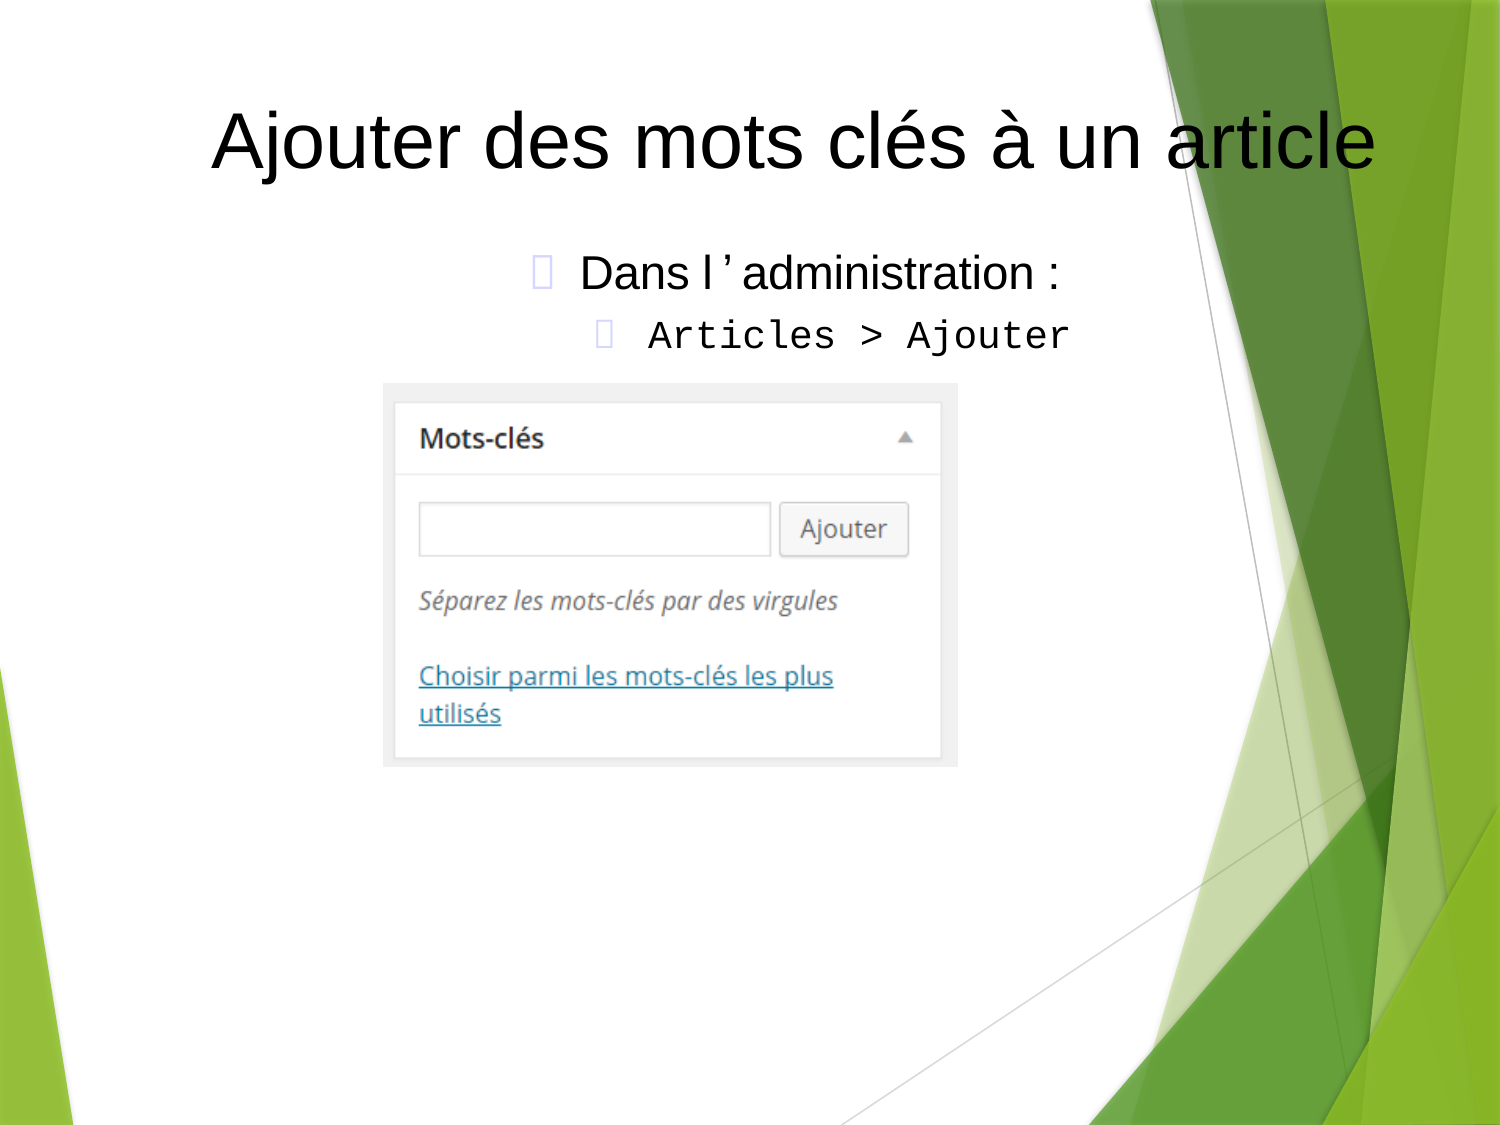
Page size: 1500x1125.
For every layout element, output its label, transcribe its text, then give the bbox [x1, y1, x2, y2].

text_box  Dans lʼadministration : [528, 241, 1061, 357]
picture [383, 382, 958, 767]
text_box Ajouter des mots clés à un article [211, 93, 1379, 276]
text_box  Articles > Ajouter [592, 308, 1072, 404]
